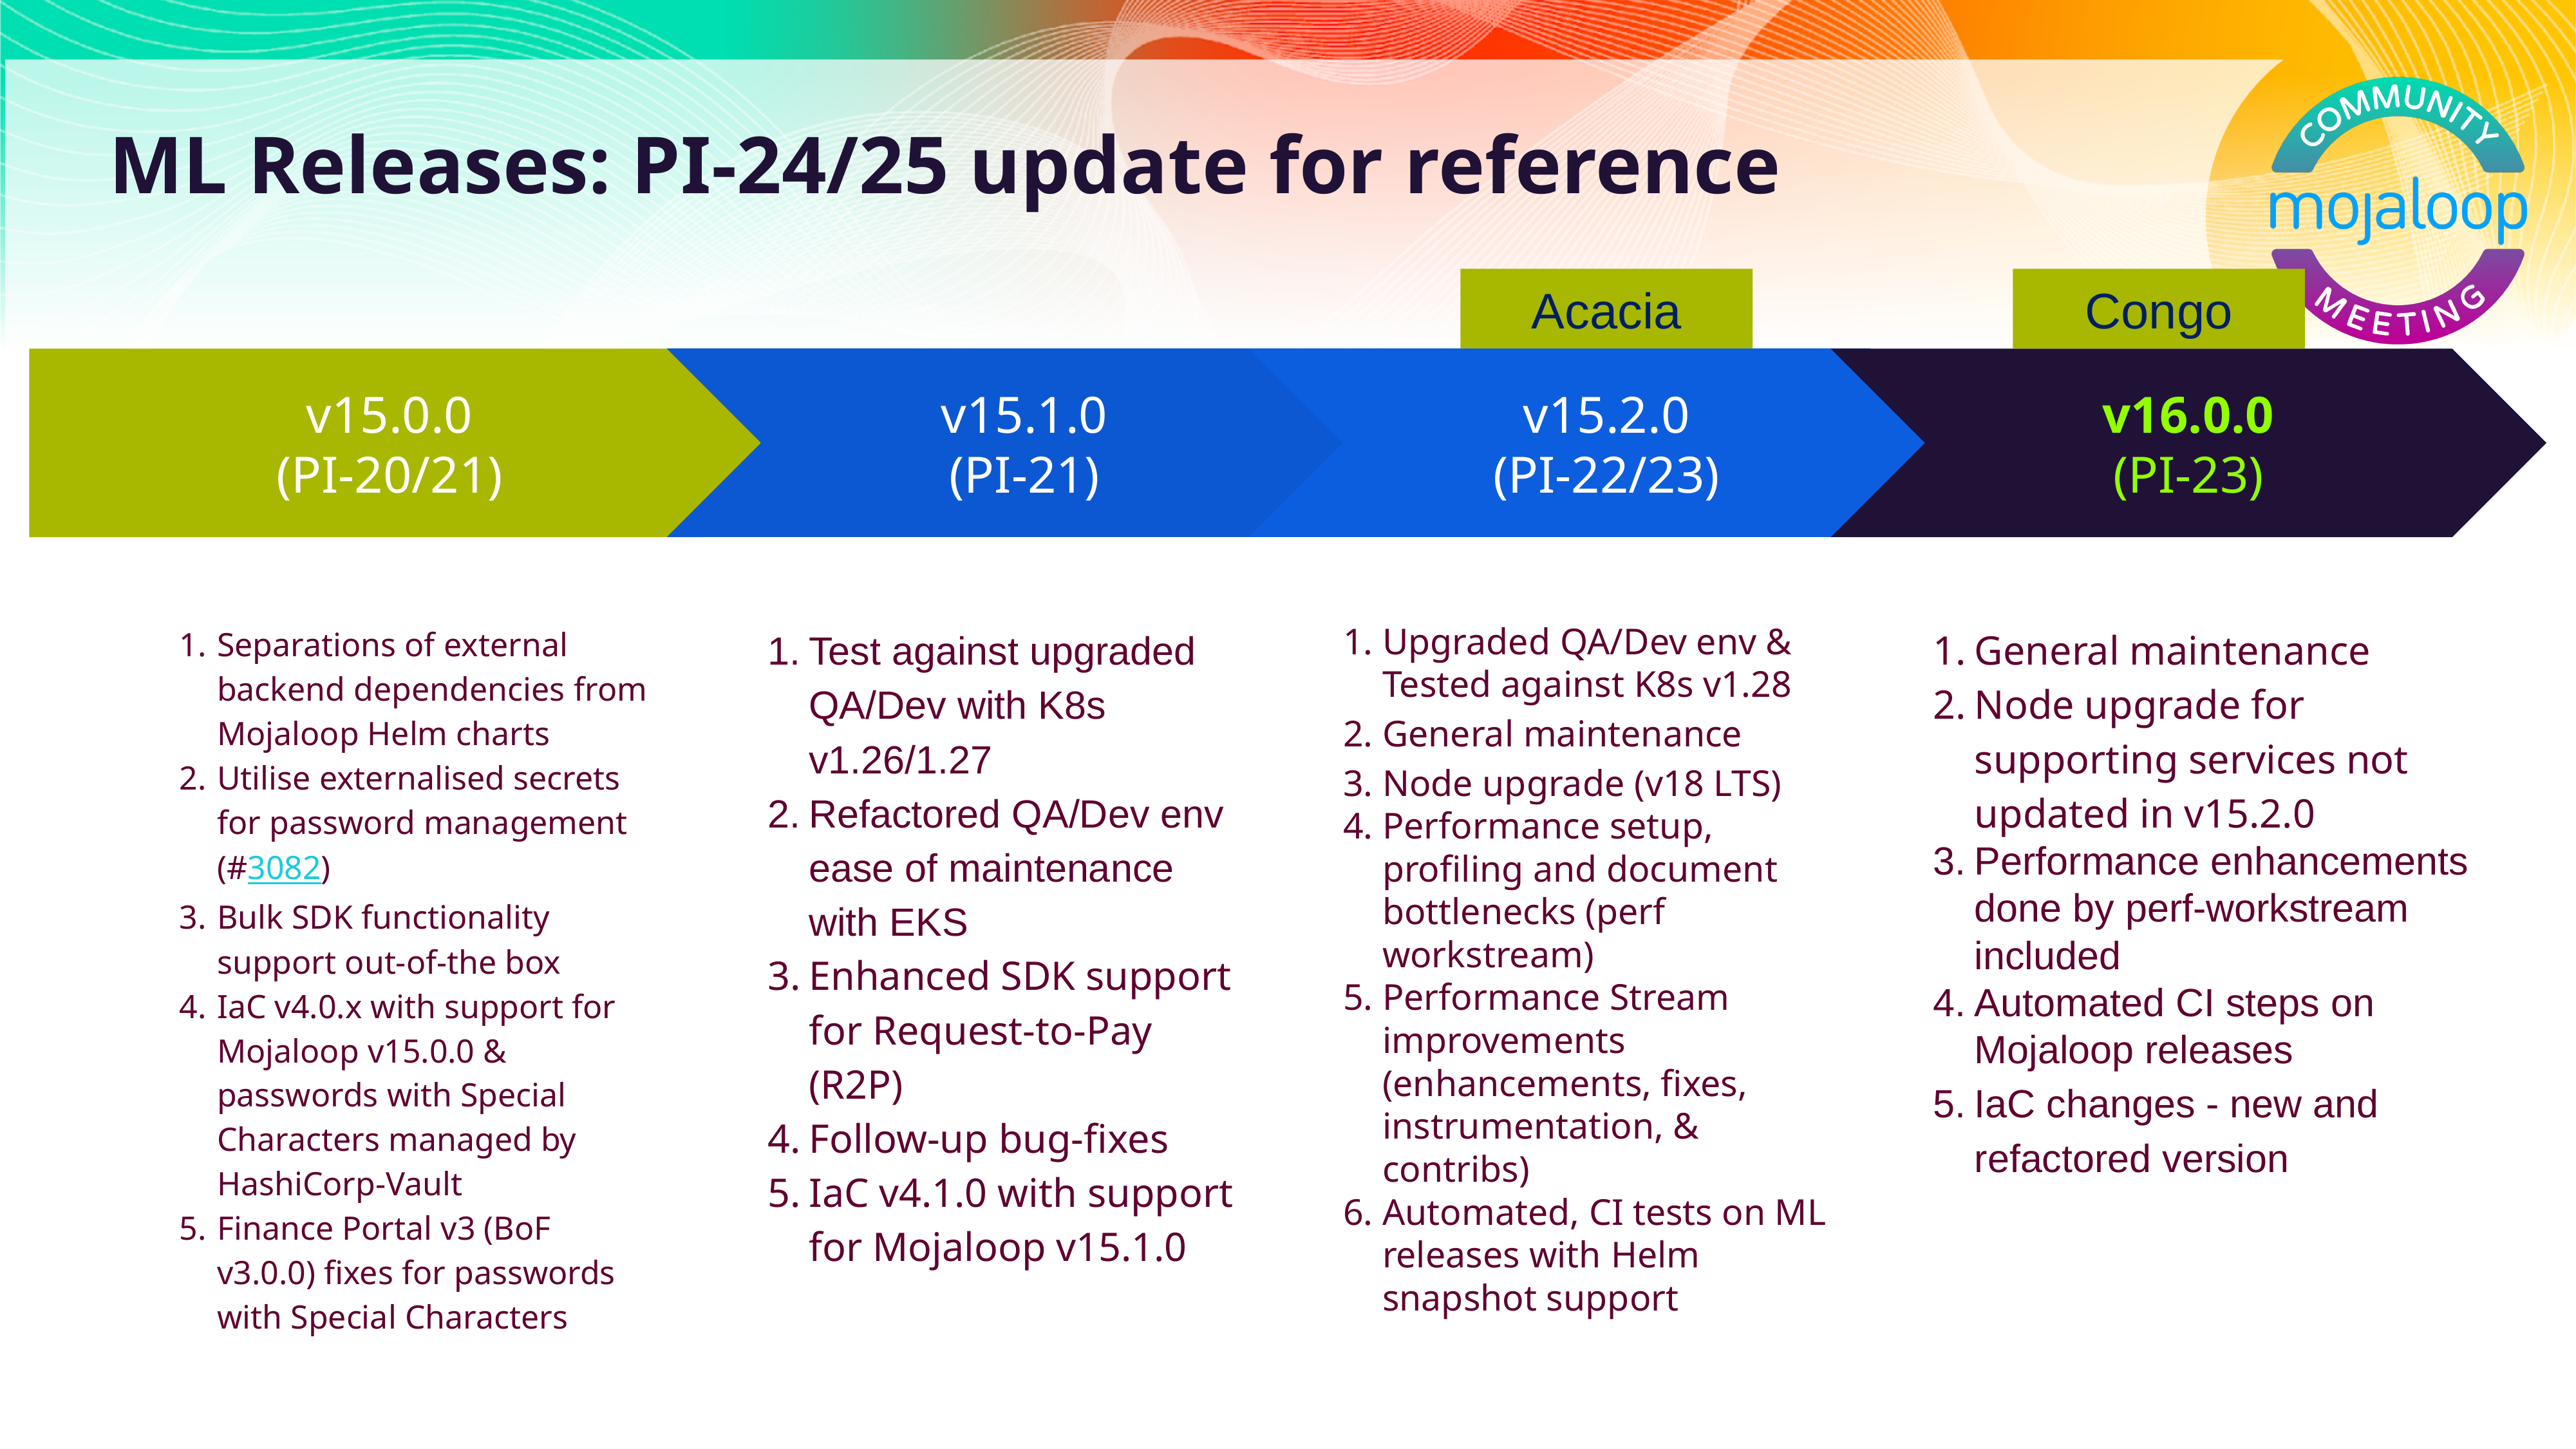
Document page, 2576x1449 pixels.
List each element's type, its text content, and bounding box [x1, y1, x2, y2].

text_box Acacia [1460, 269, 1753, 348]
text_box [1248, 348, 1830, 1330]
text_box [29, 348, 666, 1330]
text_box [1830, 348, 2547, 1330]
picture [0, 0, 2576, 1449]
title ML Releases: PI-24/25 update for reference [99, 115, 2371, 221]
text_box Congo [2013, 269, 2305, 348]
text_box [666, 348, 1248, 1330]
